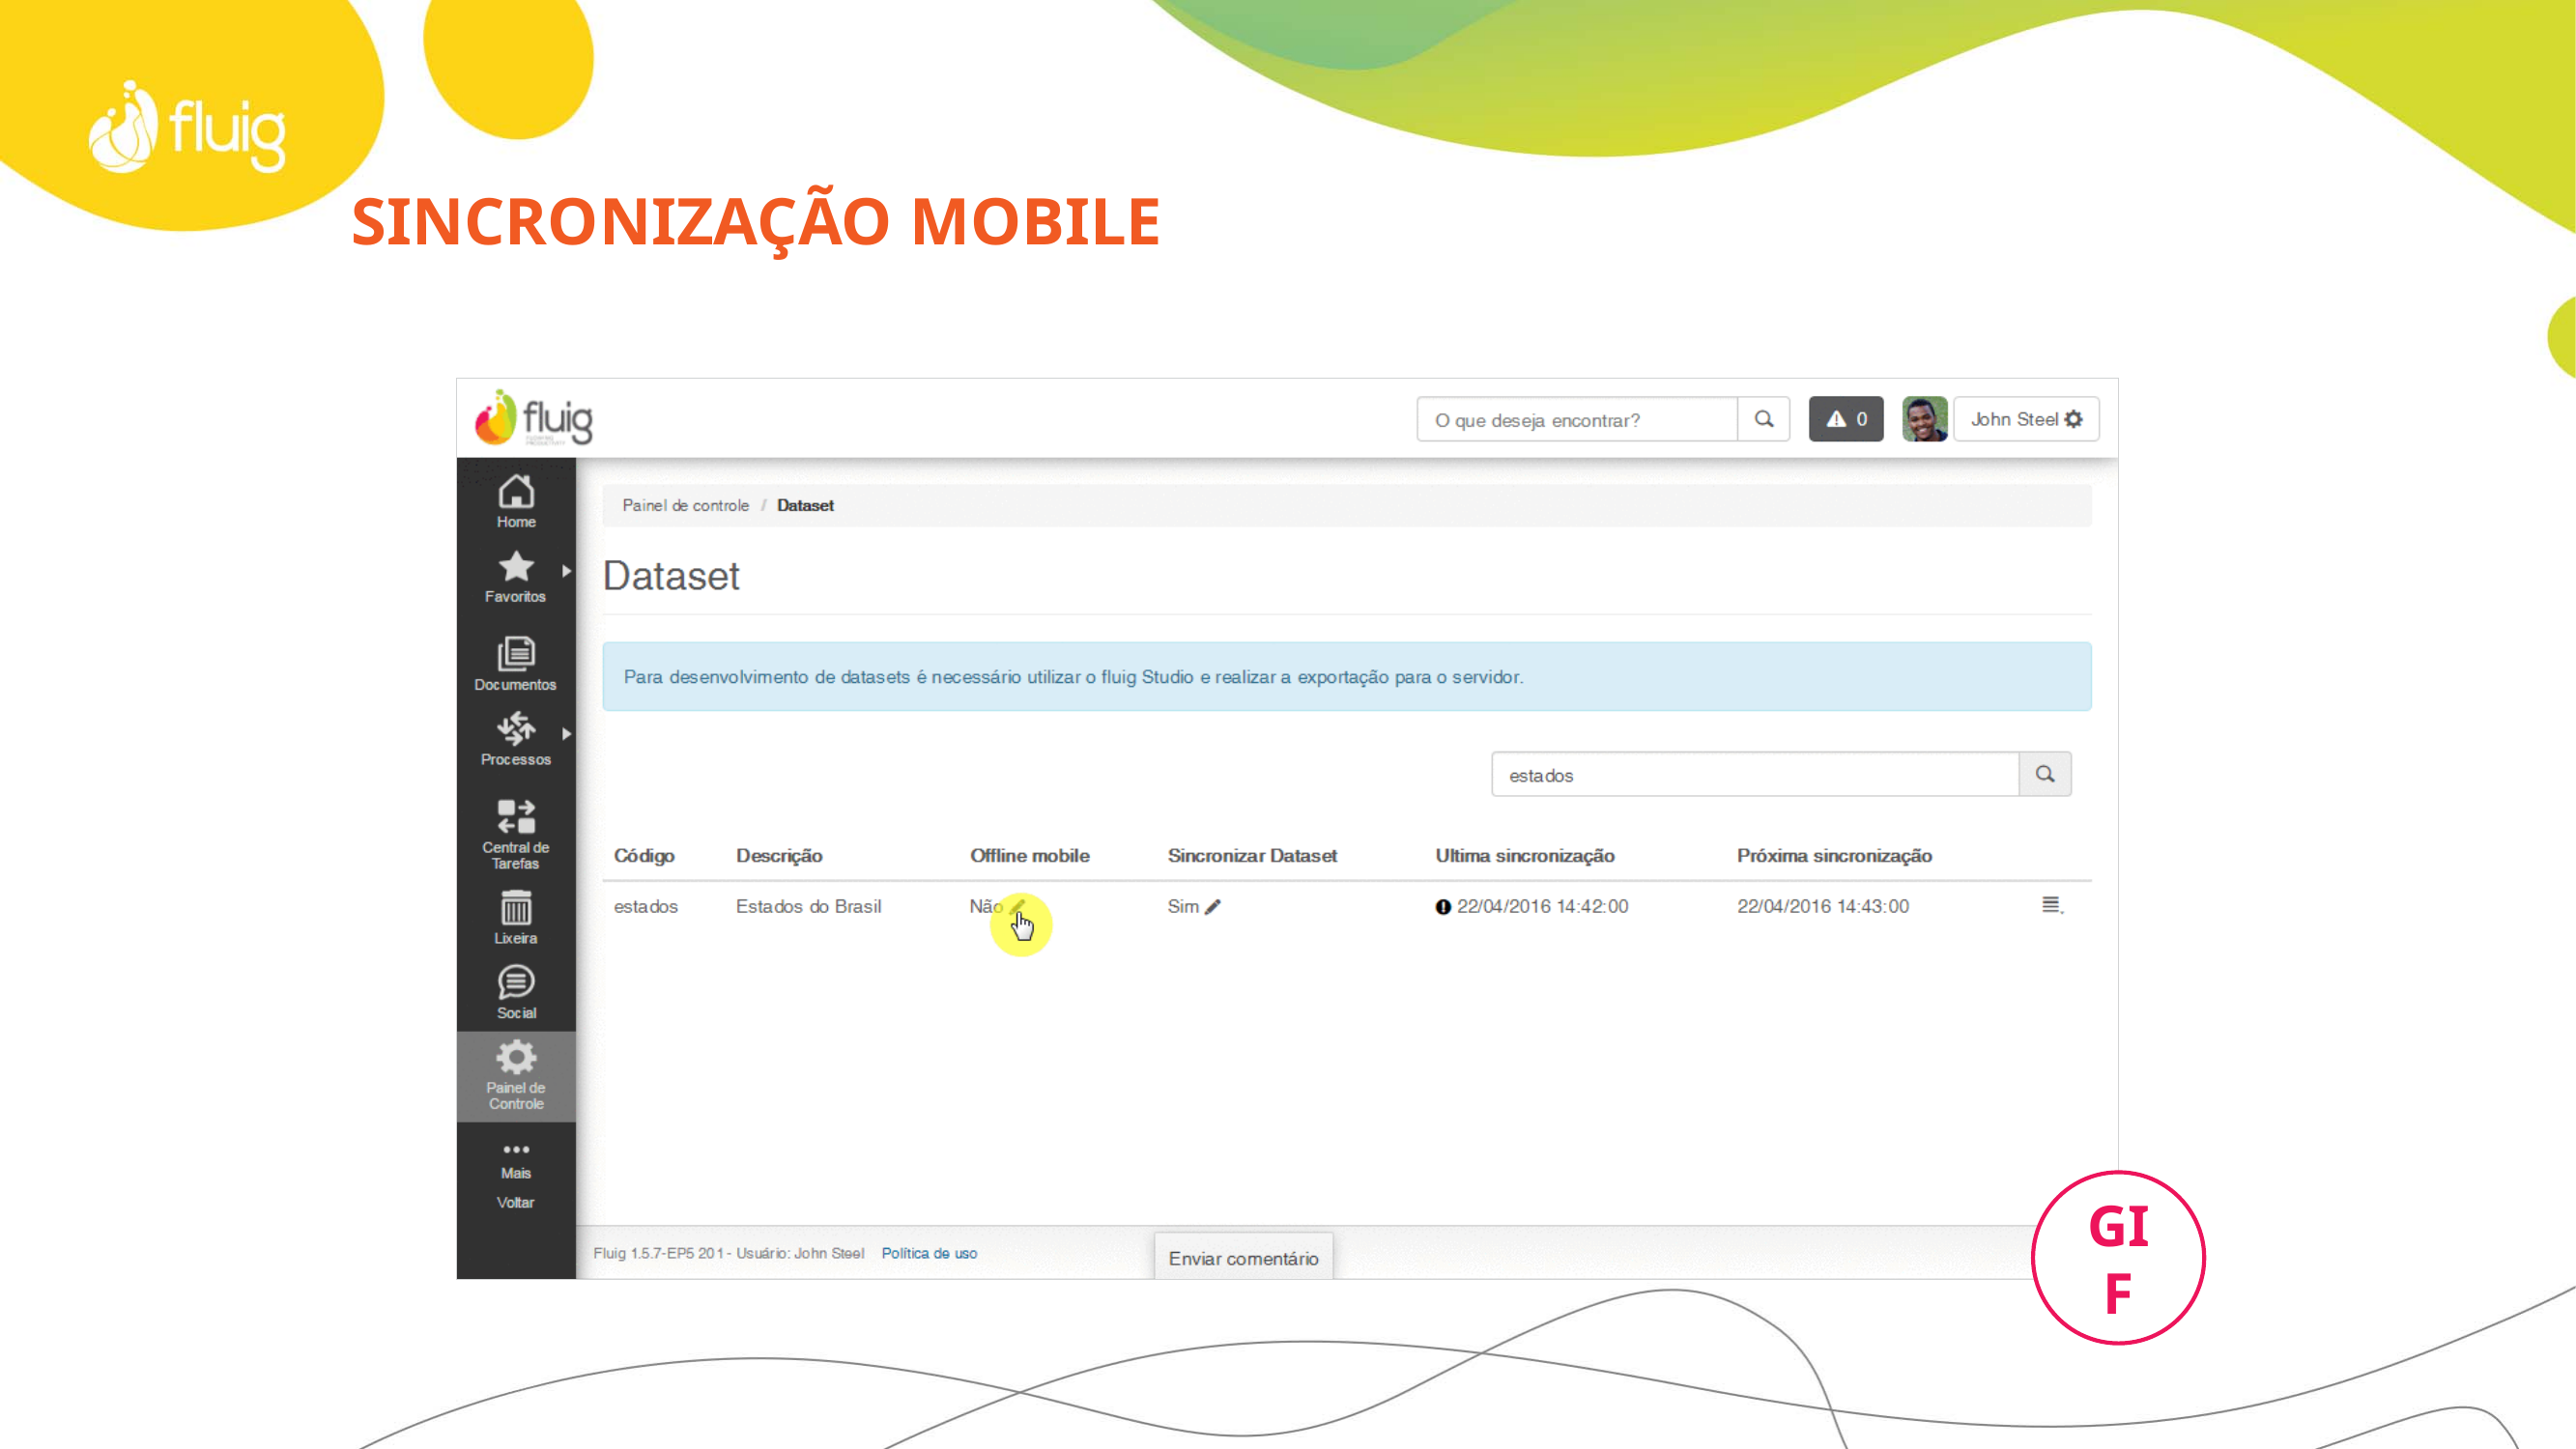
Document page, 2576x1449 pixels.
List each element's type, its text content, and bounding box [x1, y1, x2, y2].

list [456, 378, 2119, 1280]
picture [0, 0, 2576, 1449]
text_box GIF [2036, 1170, 2207, 1346]
title Sincronização mobile [336, 173, 2352, 379]
